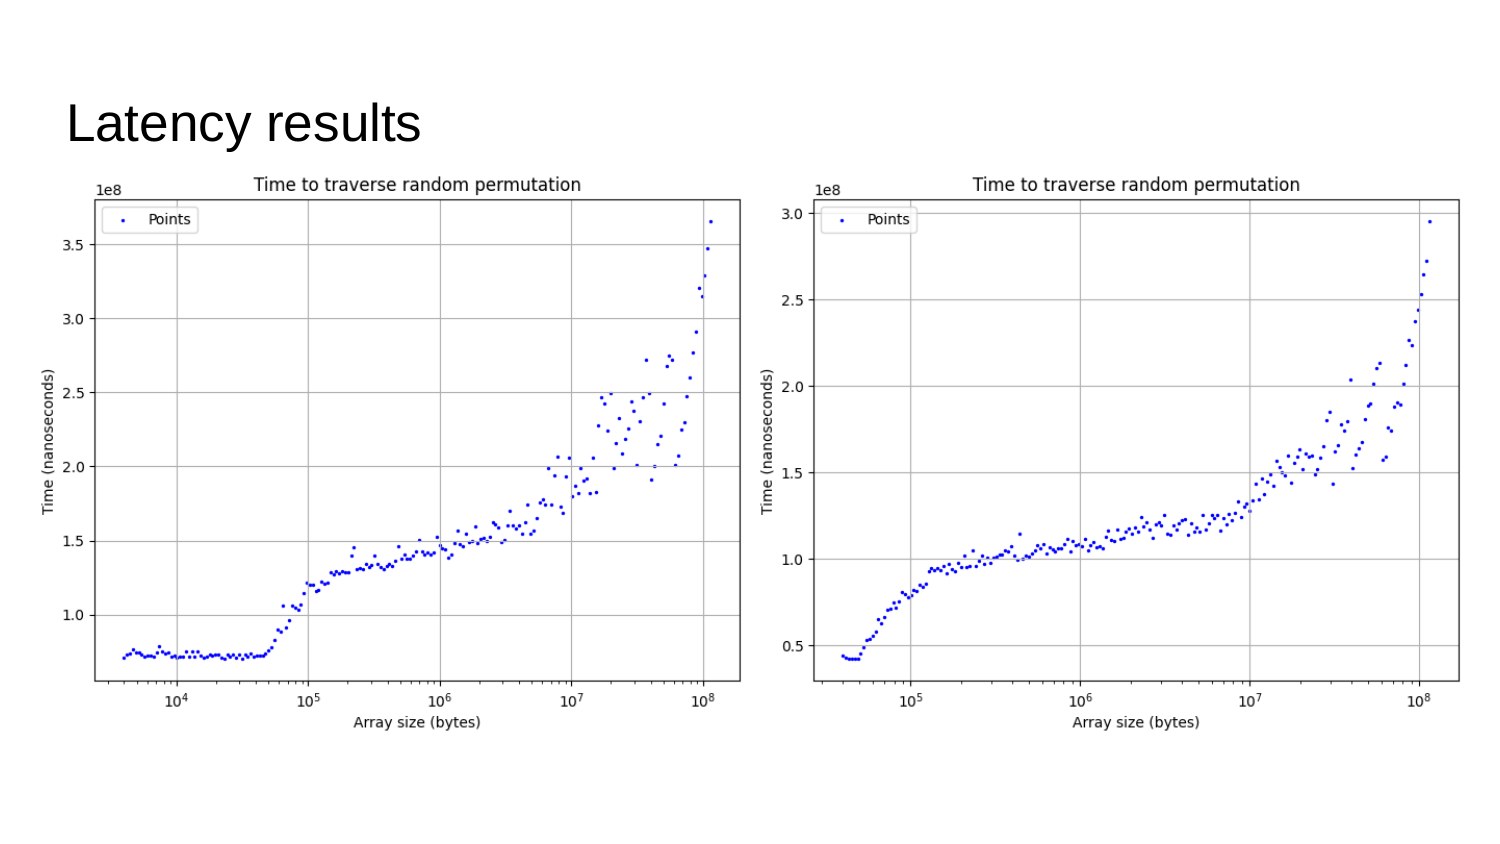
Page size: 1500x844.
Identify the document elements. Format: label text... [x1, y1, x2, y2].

title Latency results [51, 72, 1449, 165]
picture [31, 166, 1469, 742]
